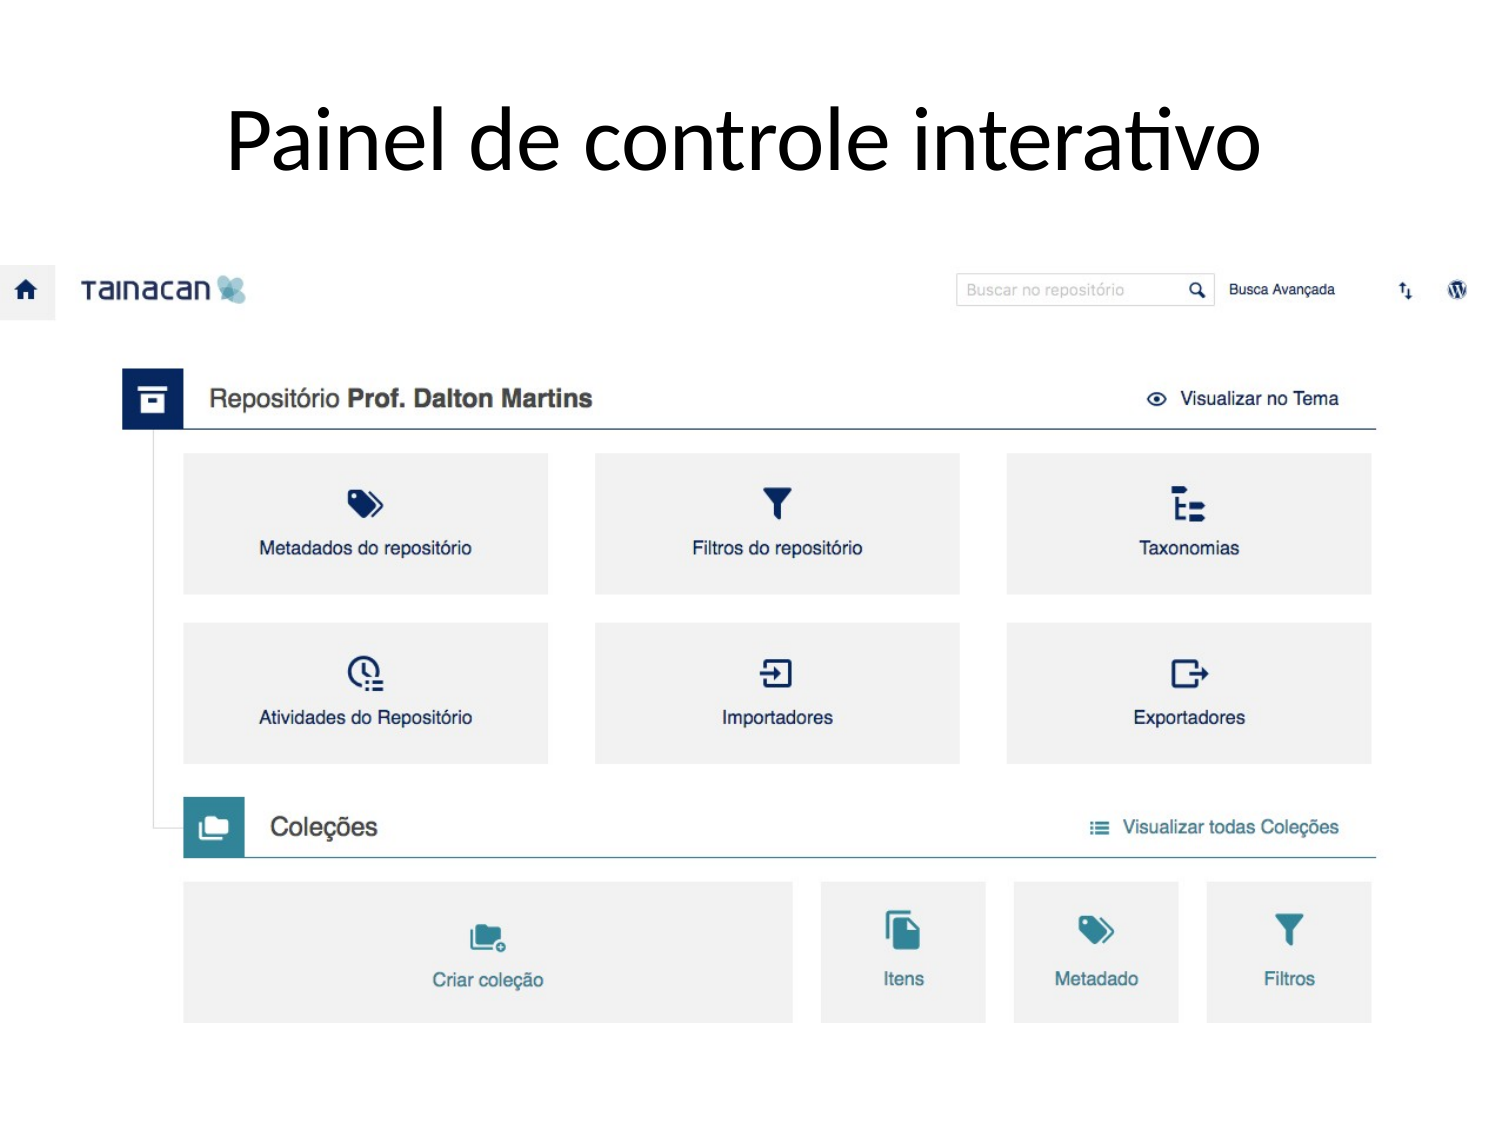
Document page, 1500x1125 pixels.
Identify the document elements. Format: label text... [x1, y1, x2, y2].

title Painel de controle interativo [222, 76, 1277, 265]
text_box [0, 265, 1468, 1023]
